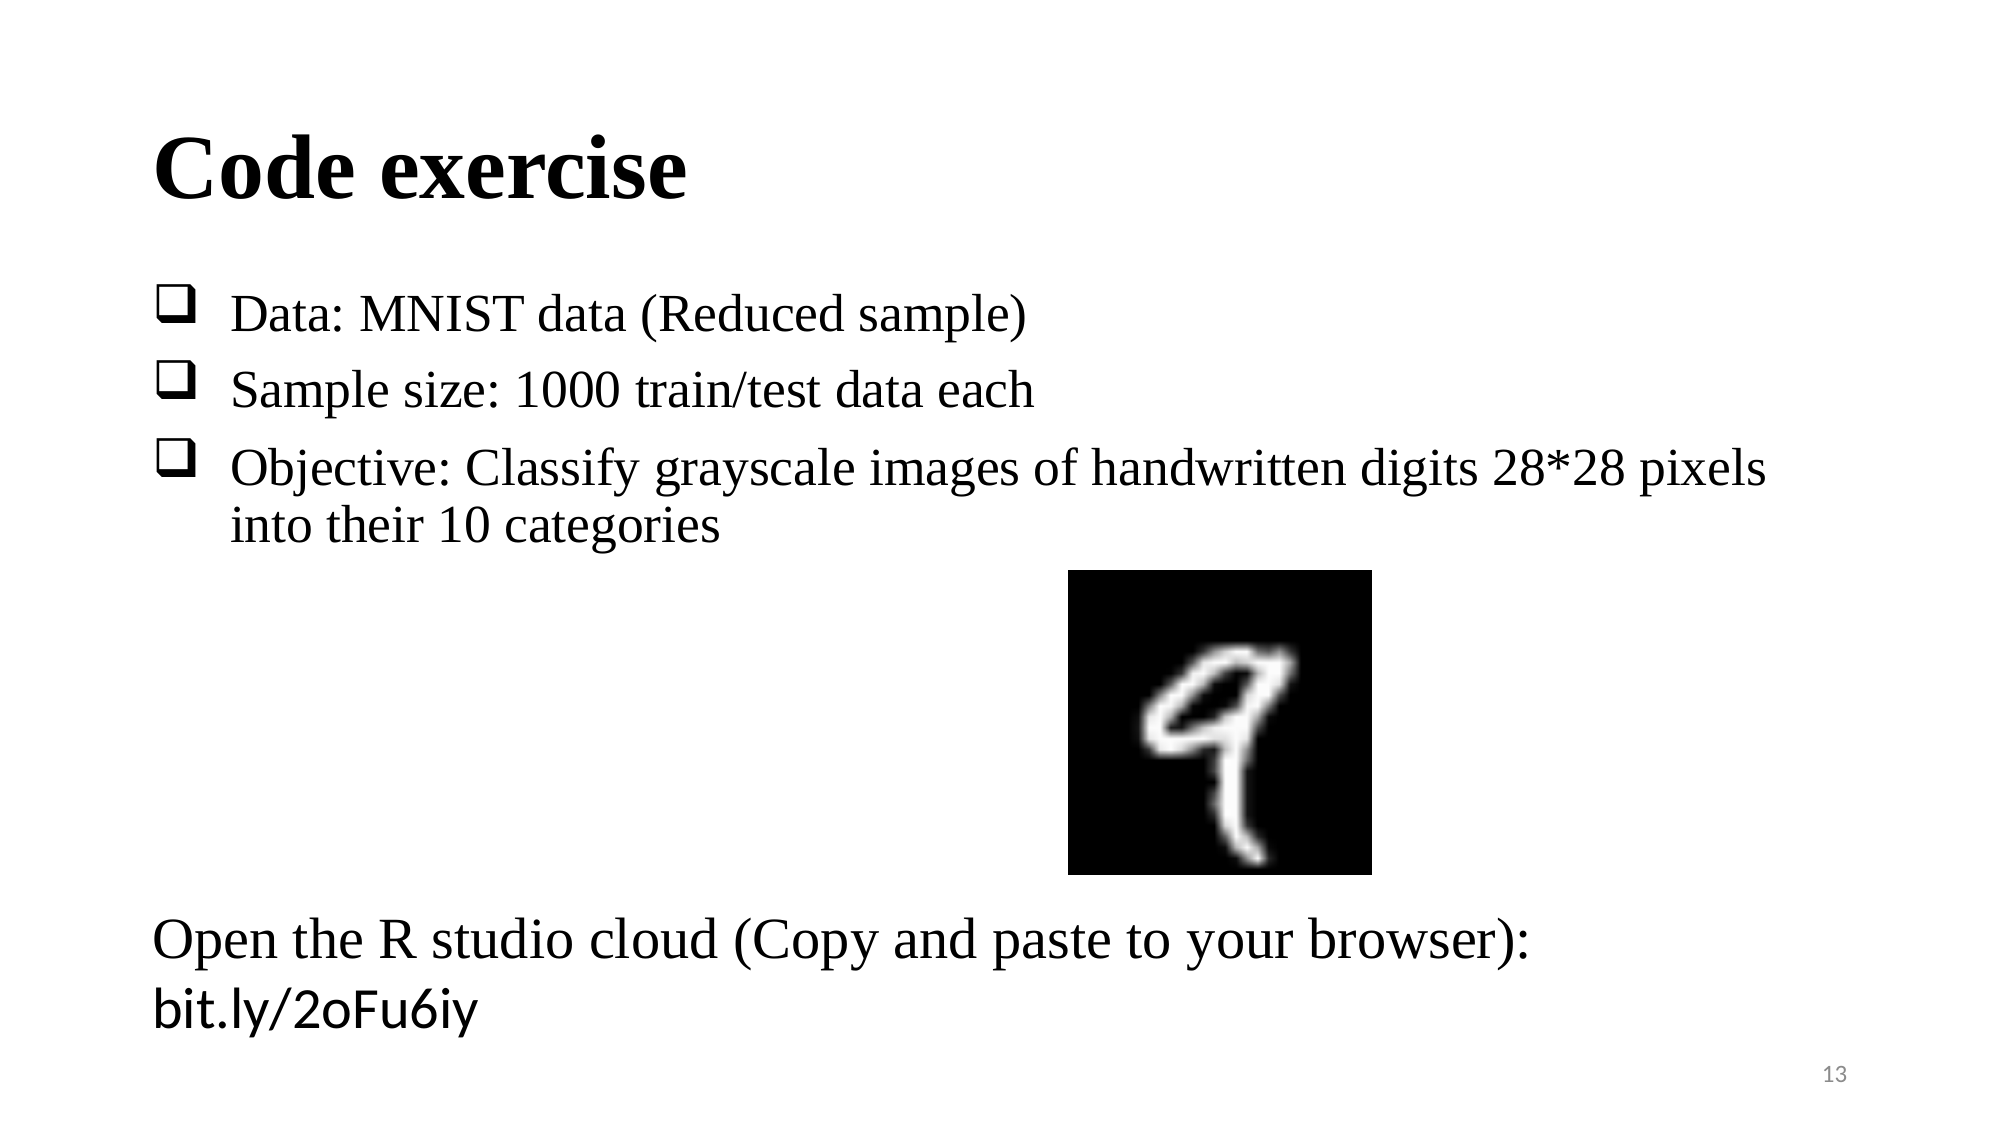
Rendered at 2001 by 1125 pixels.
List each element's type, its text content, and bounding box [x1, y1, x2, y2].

text_box Open the R studio cloud (Copy and paste to your browser): bit.ly/2oFu6iy [137, 892, 1740, 1093]
title Code exercise [137, 59, 1863, 277]
picture [1002, 522, 1413, 933]
list Data: MNIST data (Reduced sample) Sample size: 1000 train/test data each Objective: Classify grayscale images of handwritten digits 28*28 pixels into their 10 categories [137, 277, 1863, 563]
slide_number 13 [1412, 1042, 1863, 1103]
